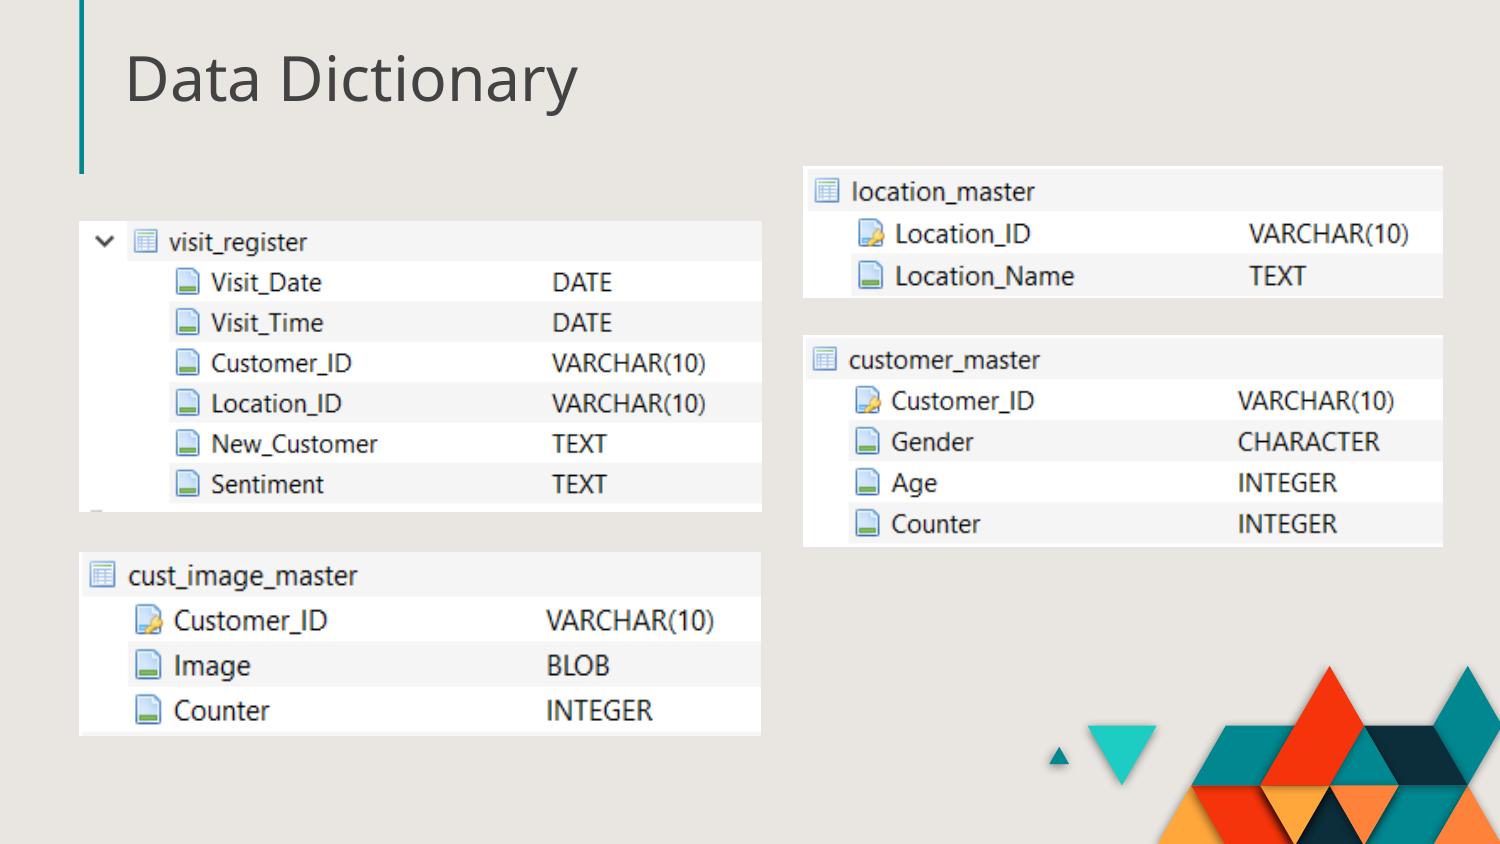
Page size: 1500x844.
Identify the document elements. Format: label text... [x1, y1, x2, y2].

picture [803, 334, 1443, 547]
picture [803, 166, 1444, 298]
picture [78, 221, 762, 513]
title Data Dictionary [109, 34, 1438, 130]
picture [78, 552, 761, 736]
